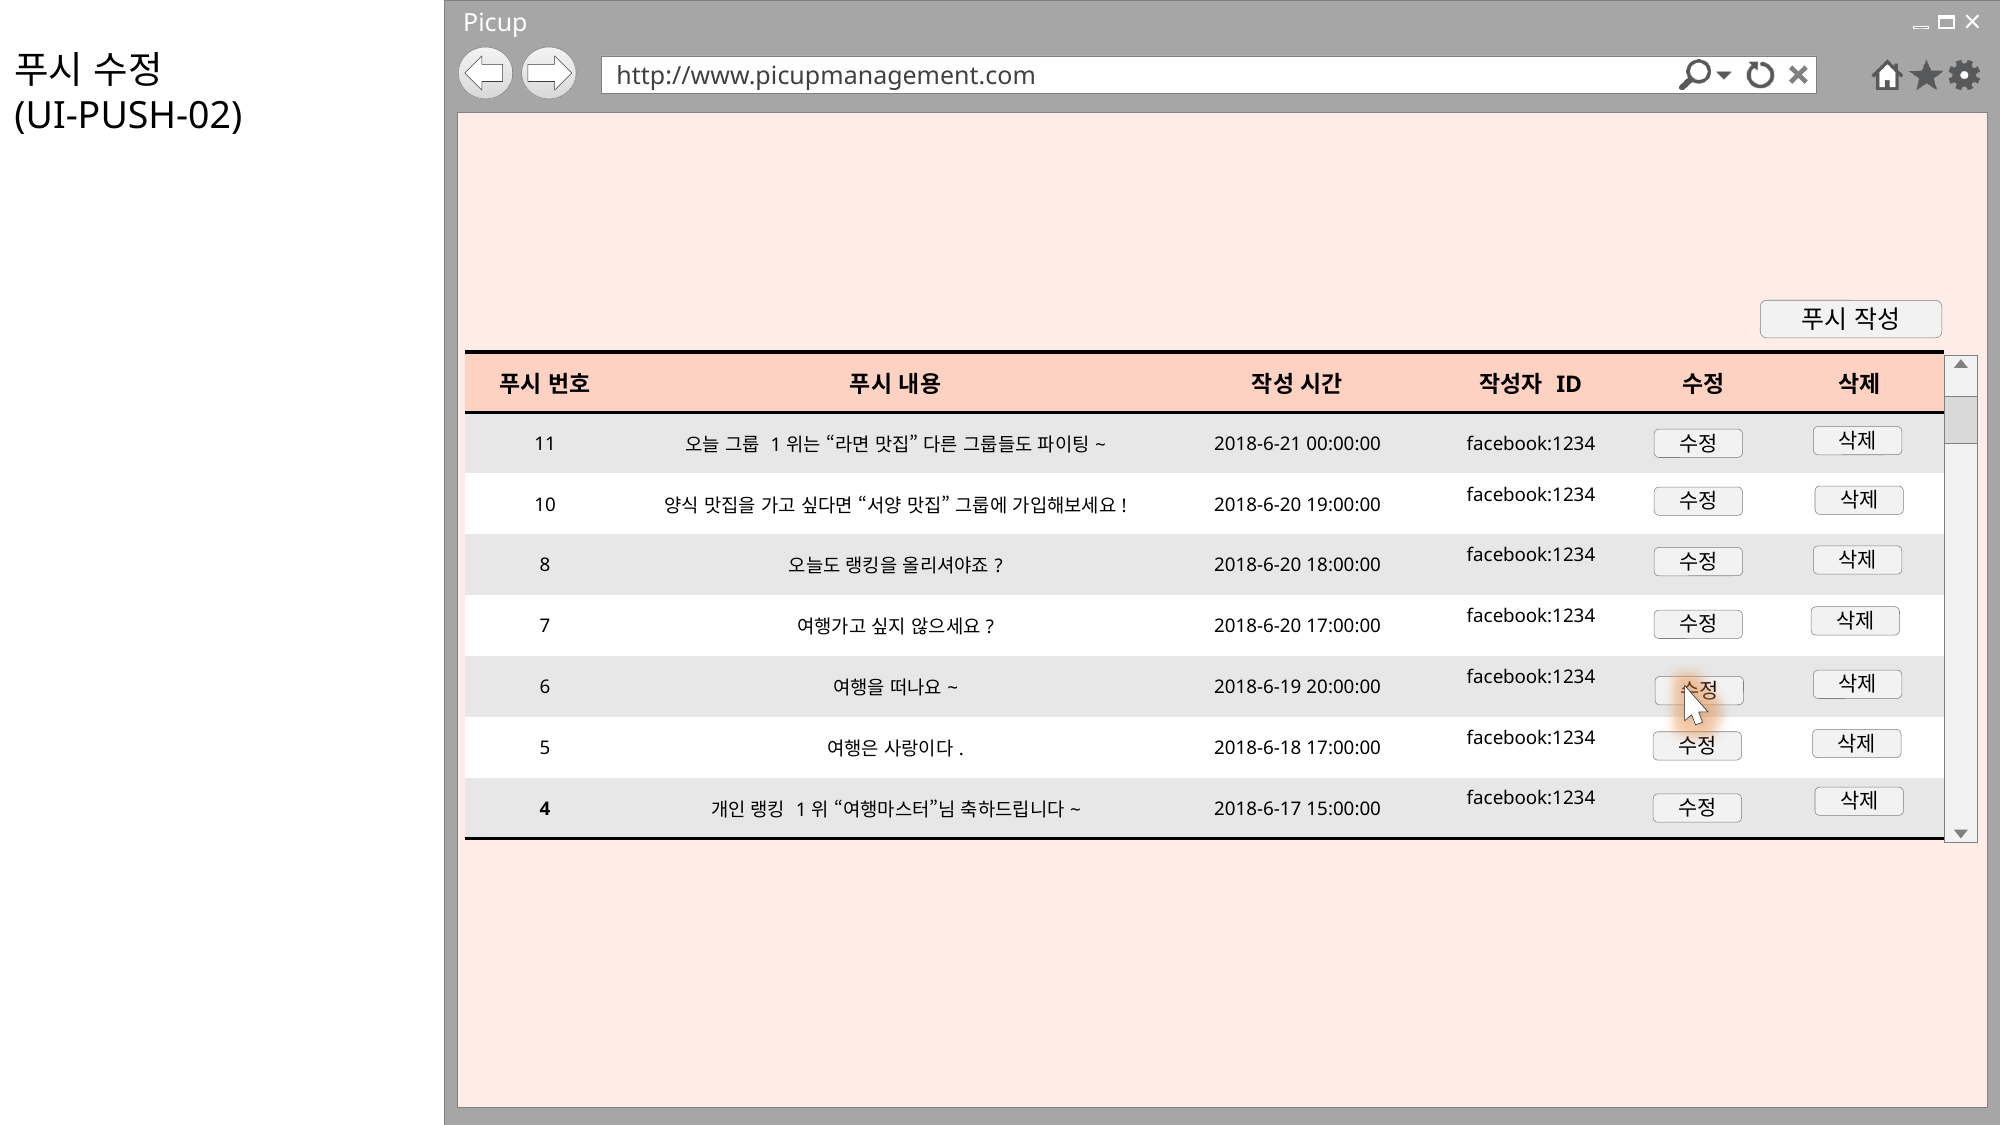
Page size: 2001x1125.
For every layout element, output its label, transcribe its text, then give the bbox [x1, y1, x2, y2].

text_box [1944, 355, 1977, 842]
text_box 푸시 수정 (UI-PUSH-02) [0, 38, 444, 289]
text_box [444, 0, 2000, 1125]
